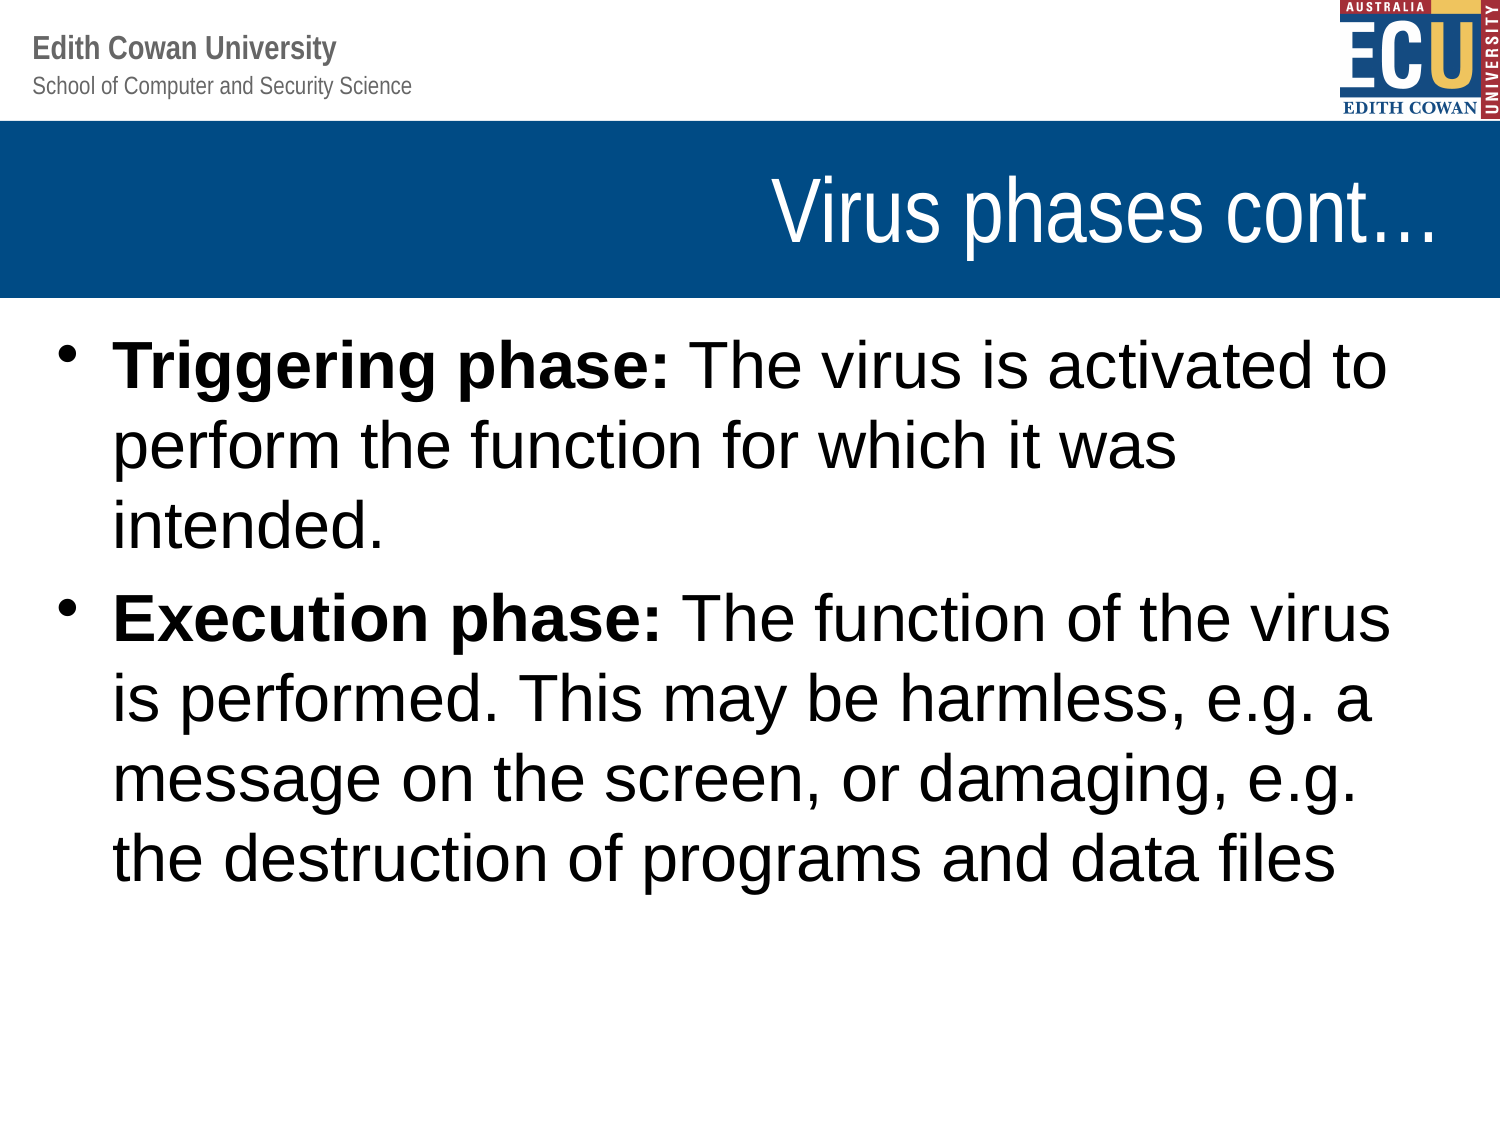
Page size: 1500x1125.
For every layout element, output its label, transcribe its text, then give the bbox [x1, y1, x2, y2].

list Triggering phase: The virus is activated to perform the function for which it was intended. Execution phase: The function of the virus is performed. This may be harmless, e.g. a message on the screen, or damaging, e.g. the destruction of programs and data files [40, 314, 1460, 1083]
picture [1340, 0, 1500, 119]
title Virus phases cont… [40, 123, 1460, 289]
